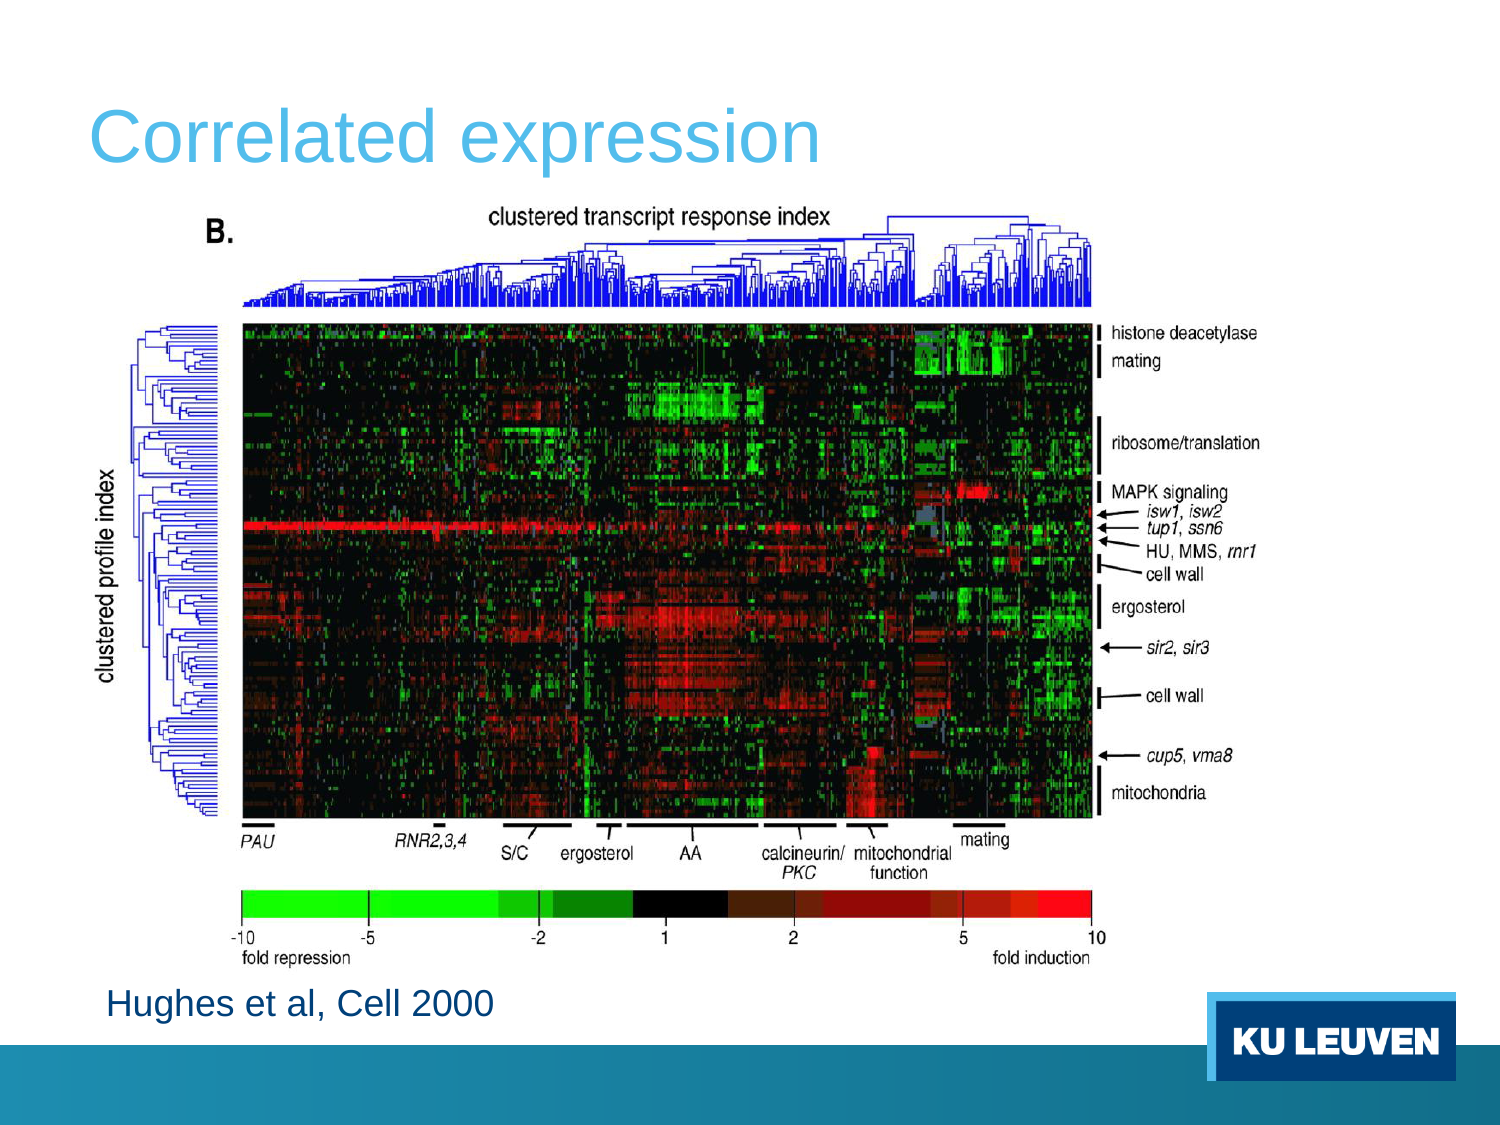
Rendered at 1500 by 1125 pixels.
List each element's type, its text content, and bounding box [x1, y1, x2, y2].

title Correlated expression [88, 29, 1456, 178]
picture [1207, 992, 1456, 1081]
picture [91, 199, 1318, 975]
text_box Hughes et al, Cell 2000 [91, 981, 510, 1032]
